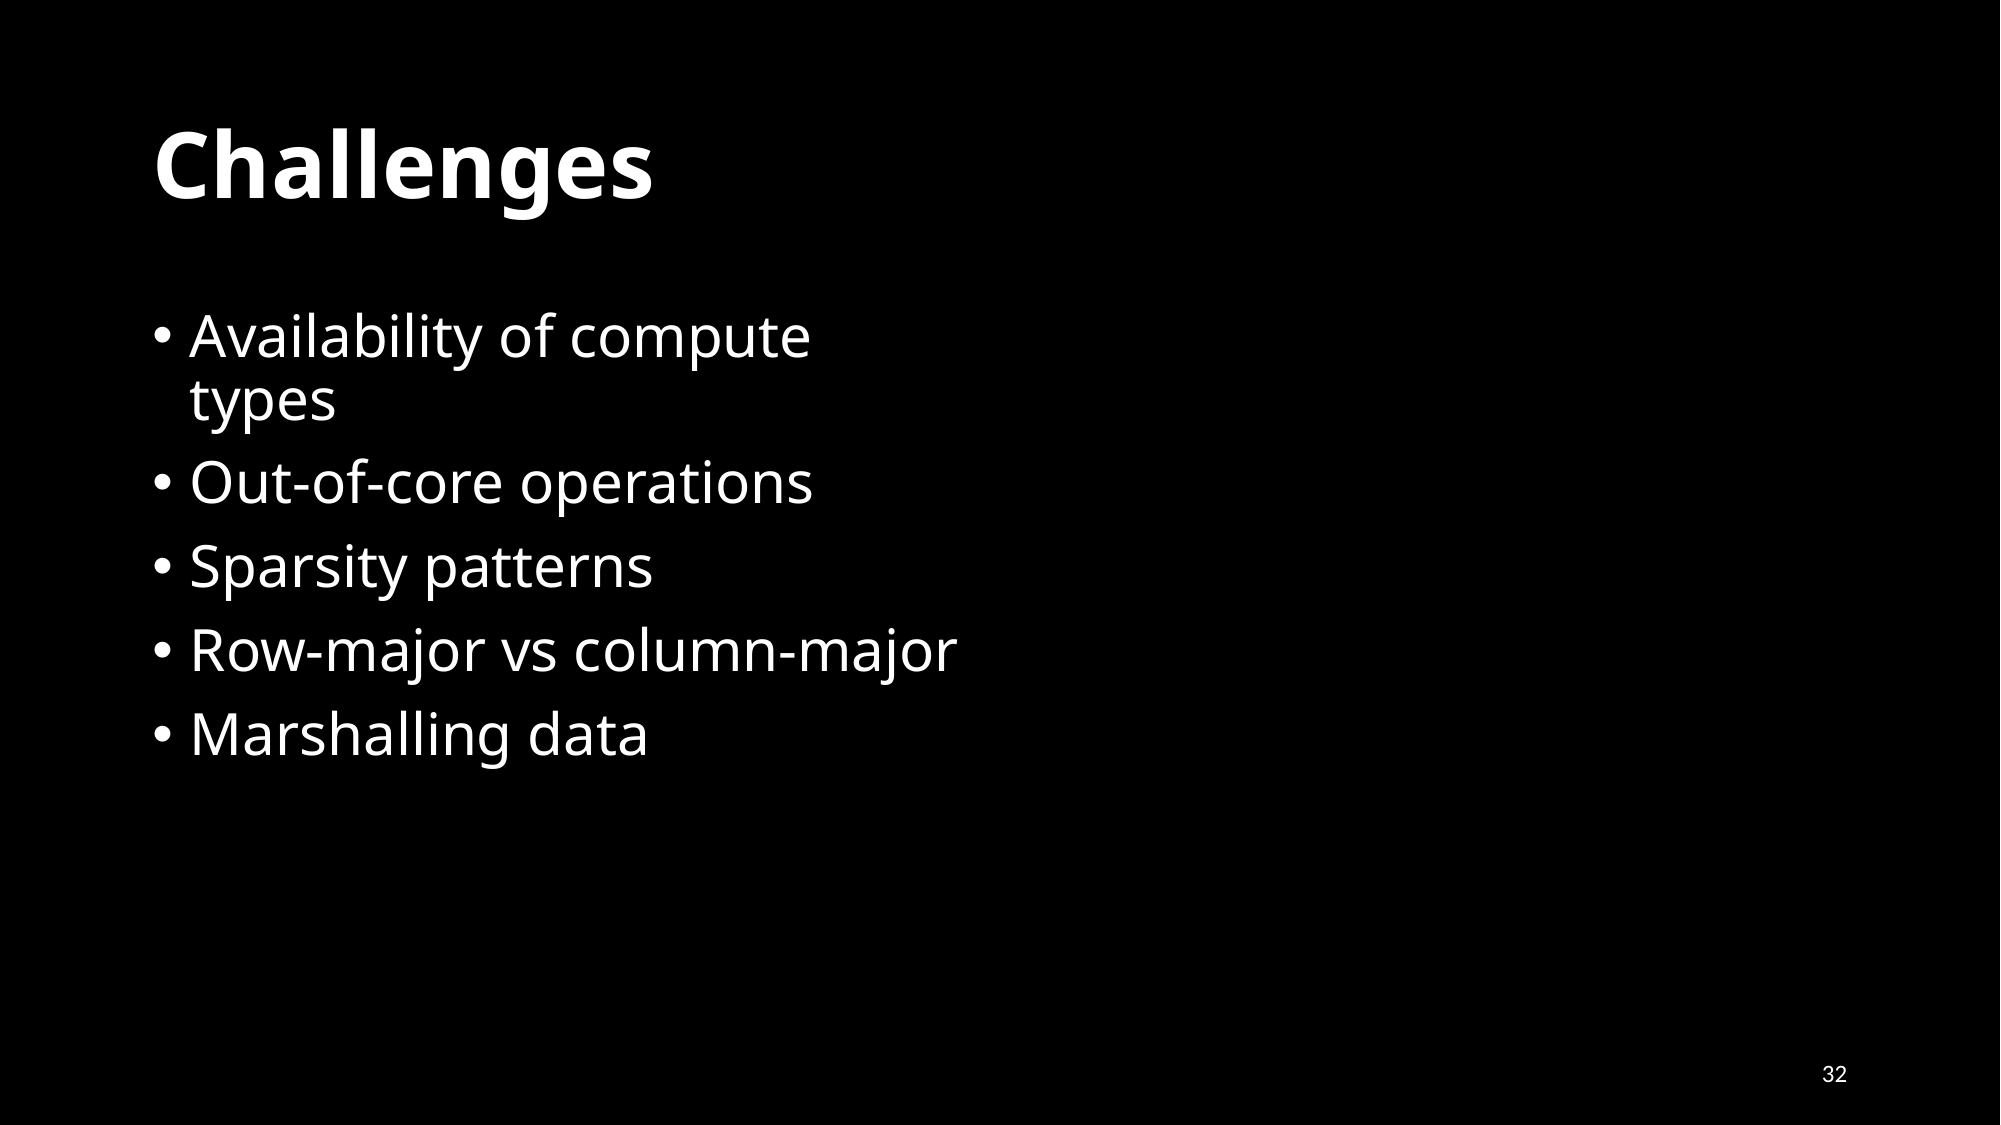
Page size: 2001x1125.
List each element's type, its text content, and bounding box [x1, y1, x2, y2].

list Availability of compute types Out-of-core operations Sparsity patterns Row-major vs column-major Marshalling data [137, 299, 988, 1014]
slide_number 32 [1412, 1042, 1863, 1103]
title Challenges [137, 59, 1863, 278]
